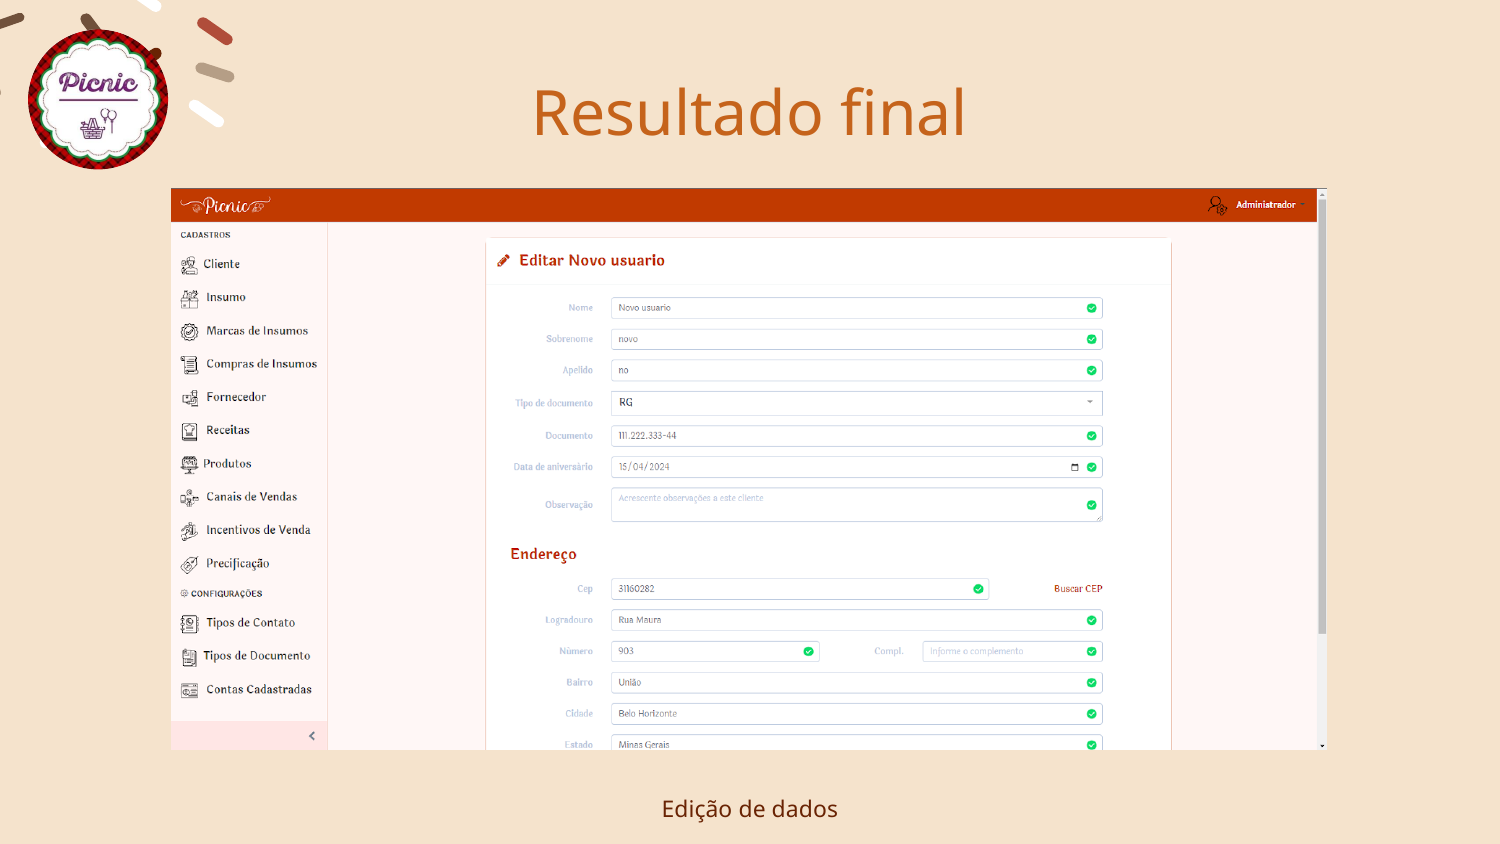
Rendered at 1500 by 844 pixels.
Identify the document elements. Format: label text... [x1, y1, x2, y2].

picture [171, 188, 1328, 751]
text_box [28, 29, 169, 170]
title Resultado final [165, 58, 1335, 176]
text_box Edição de dados [524, 786, 975, 830]
